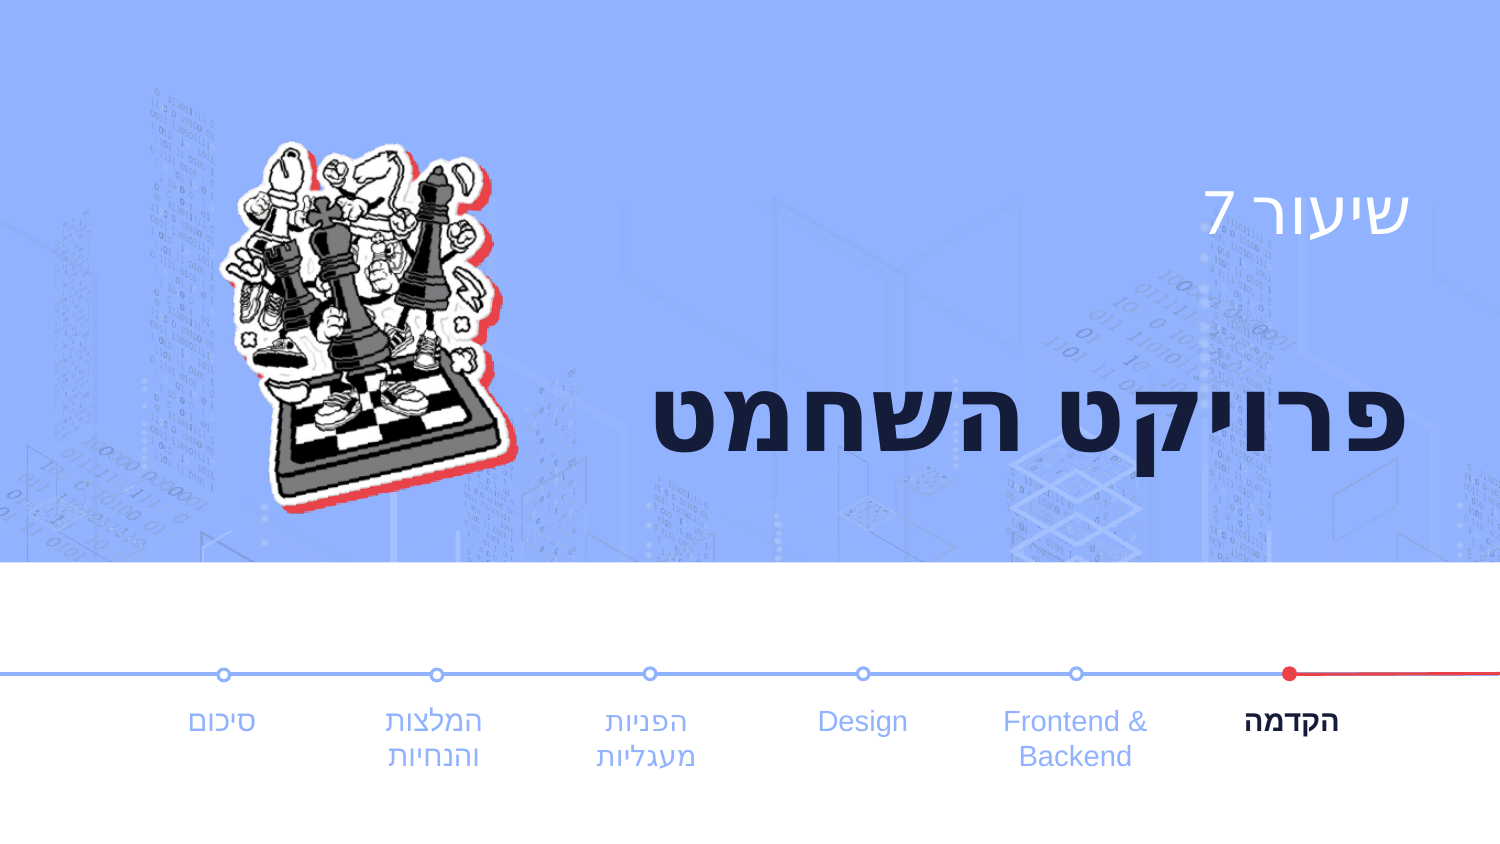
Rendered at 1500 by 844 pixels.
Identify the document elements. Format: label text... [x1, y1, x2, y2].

text_box [644, 667, 656, 680]
text_box [1070, 667, 1083, 680]
text_box הקדמה [1211, 702, 1373, 760]
text_box סיכום [141, 702, 303, 760]
text_box המלצות והנחיות [353, 702, 515, 760]
picture [63, 62, 655, 569]
text_box [217, 669, 230, 681]
subtitle שיעור 7 [639, 167, 1412, 221]
list השתמשנו ב-Debugger כדי למצוא ולפתור באגים מסוגים שונים. למדנו בבית על חריגות (exceptions) בתרגיל הבית ראינו איך אפשר להוסיף לתוכניות שלנו מנגנונים לטיפול בשגיאות.... והיום נתחיל פרויקט שיסכם את מה שלמדנו במשך שישה שבועות ועד עכשיו. [0, 0, 1500, 562]
text_box [431, 669, 443, 681]
title פרויקט השחמט [639, 233, 1412, 473]
text_box [857, 667, 870, 680]
subtitle הפניות מעגליות [565, 702, 728, 760]
subtitle Design [778, 702, 948, 760]
text_box [1283, 667, 1295, 680]
text_box Frontend & Backend [990, 702, 1161, 760]
